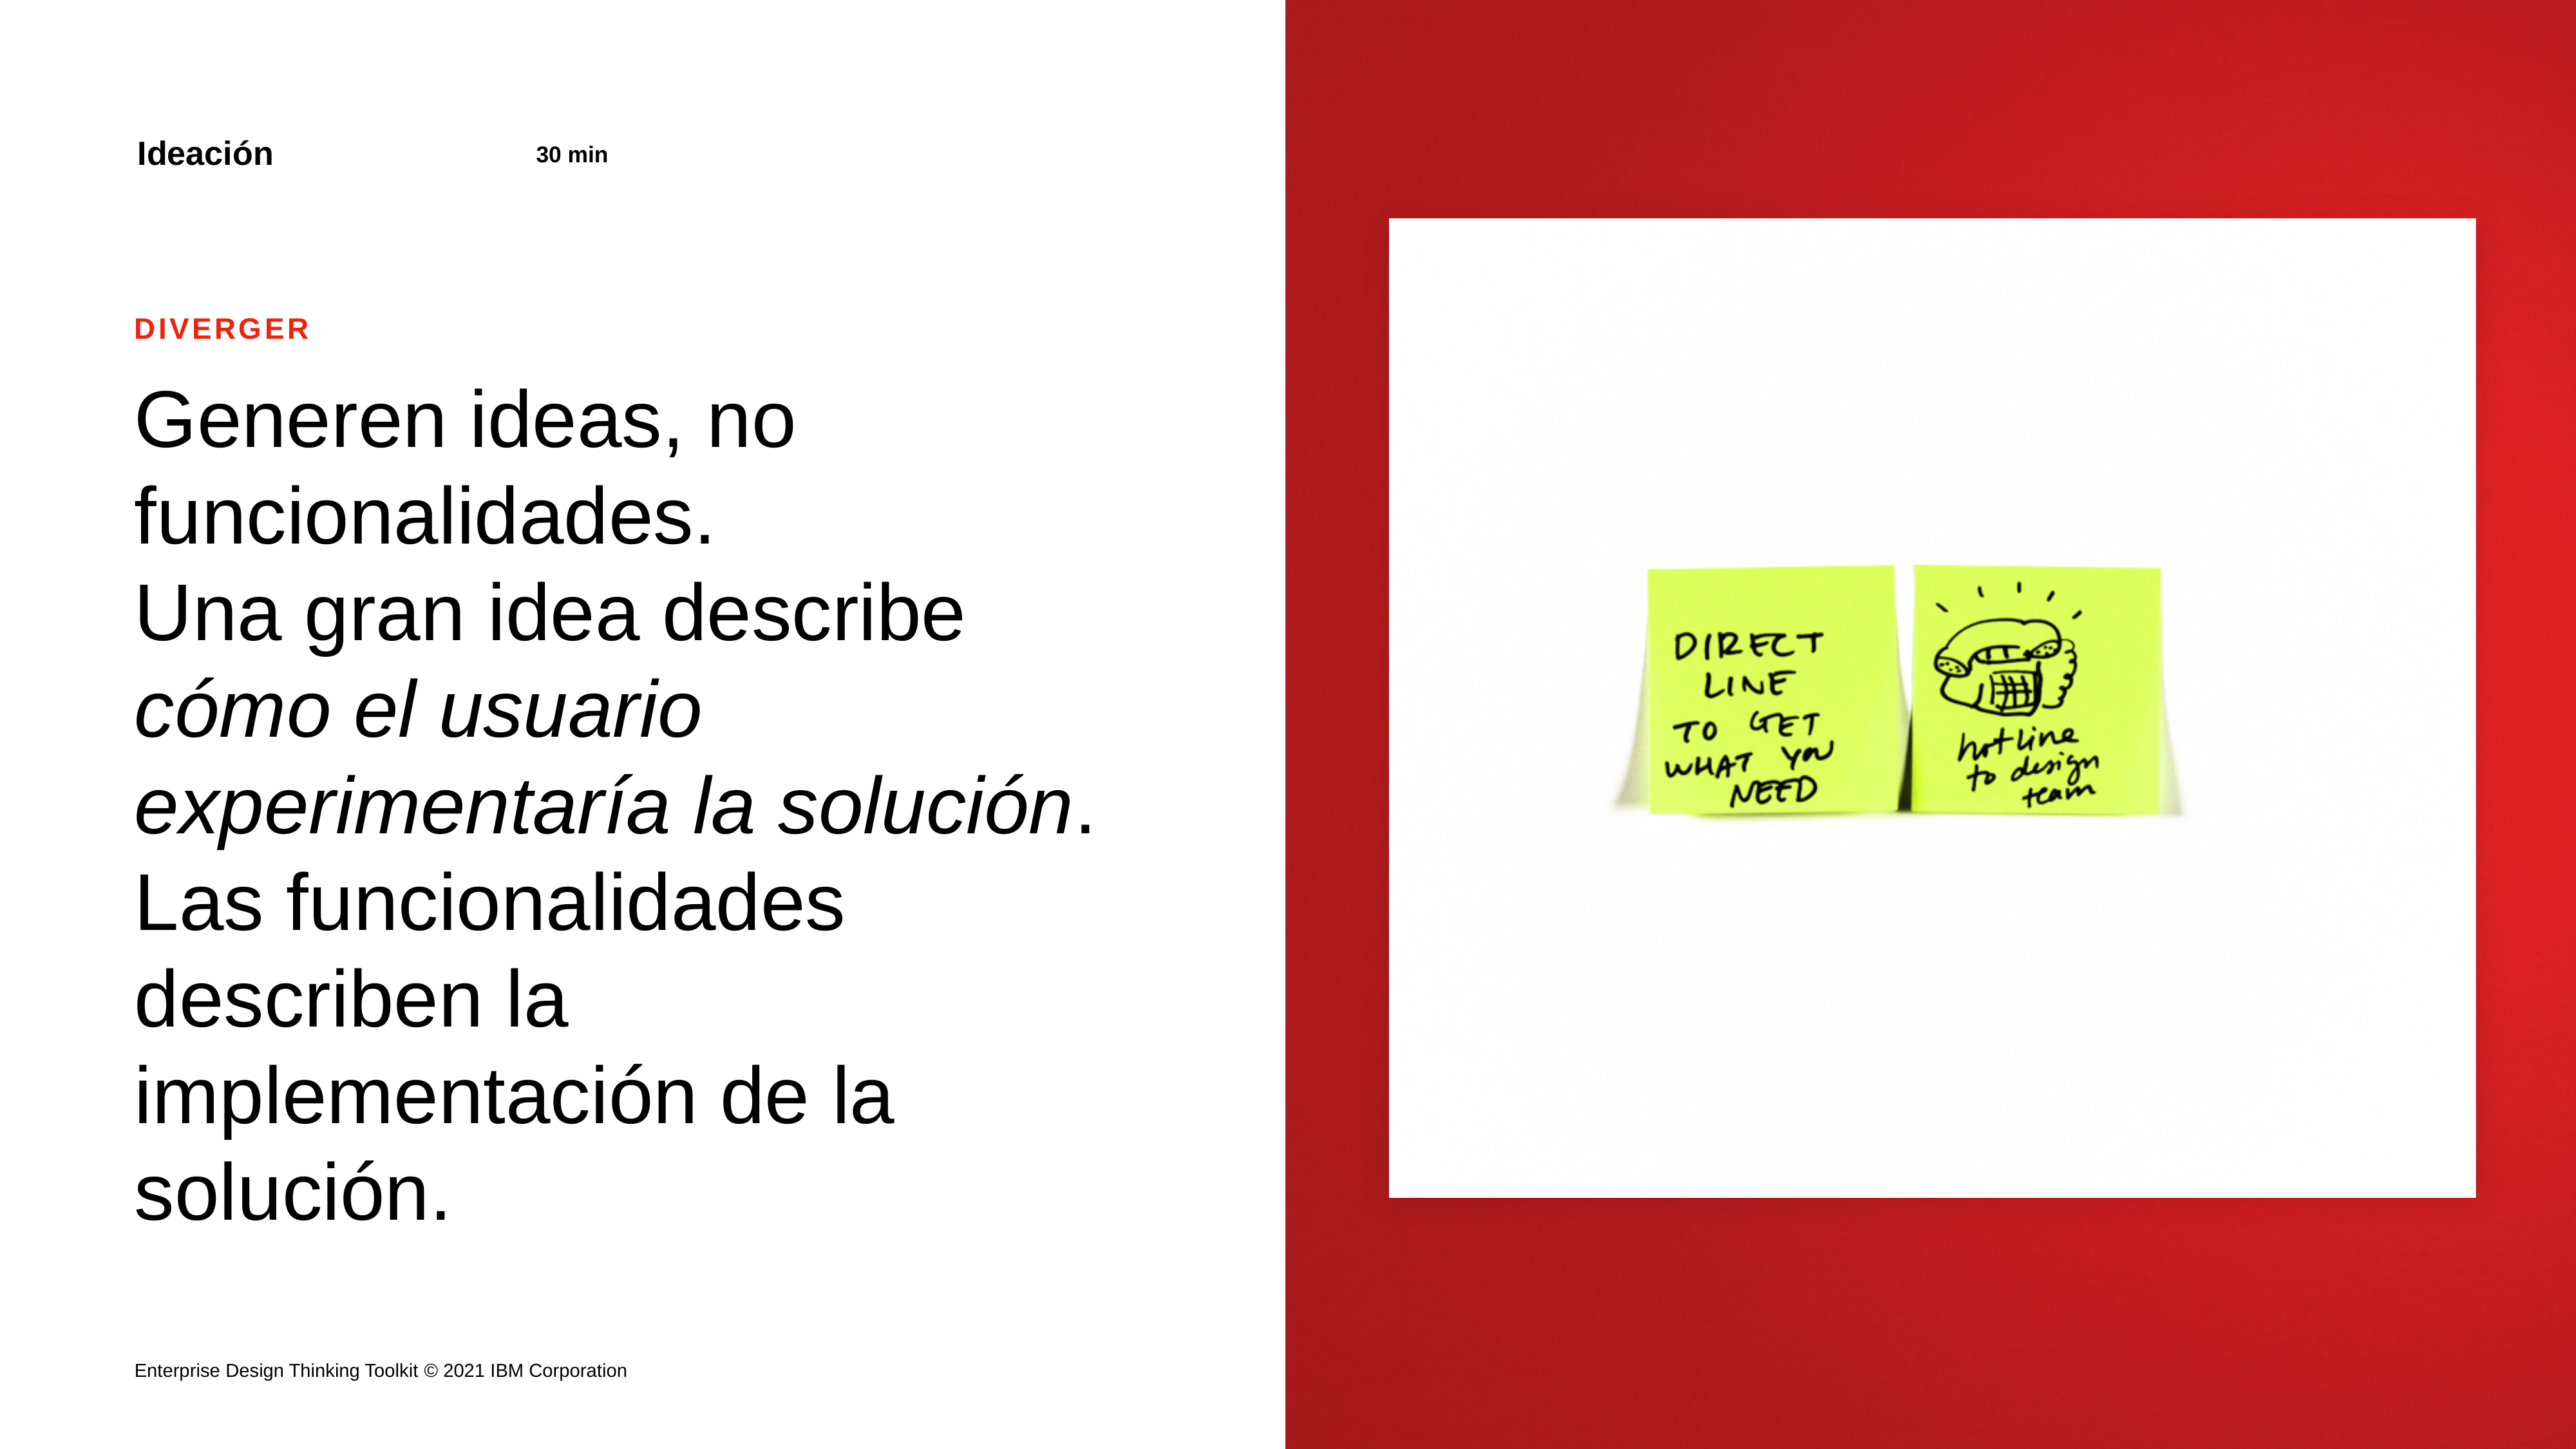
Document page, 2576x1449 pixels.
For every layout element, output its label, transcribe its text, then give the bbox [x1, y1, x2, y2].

list Generen ideas, no funcionalidades. Una gran idea describe cómo el usuario experimentaría la solución. Las funcionalidades describen la implementación de la solución. [134, 366, 1128, 1334]
picture [1285, 0, 2576, 1449]
list DIVERGEr [134, 308, 611, 349]
text_box Enterprise Design Thinking Toolkit © 2021 IBM Corporation [134, 1358, 628, 1381]
